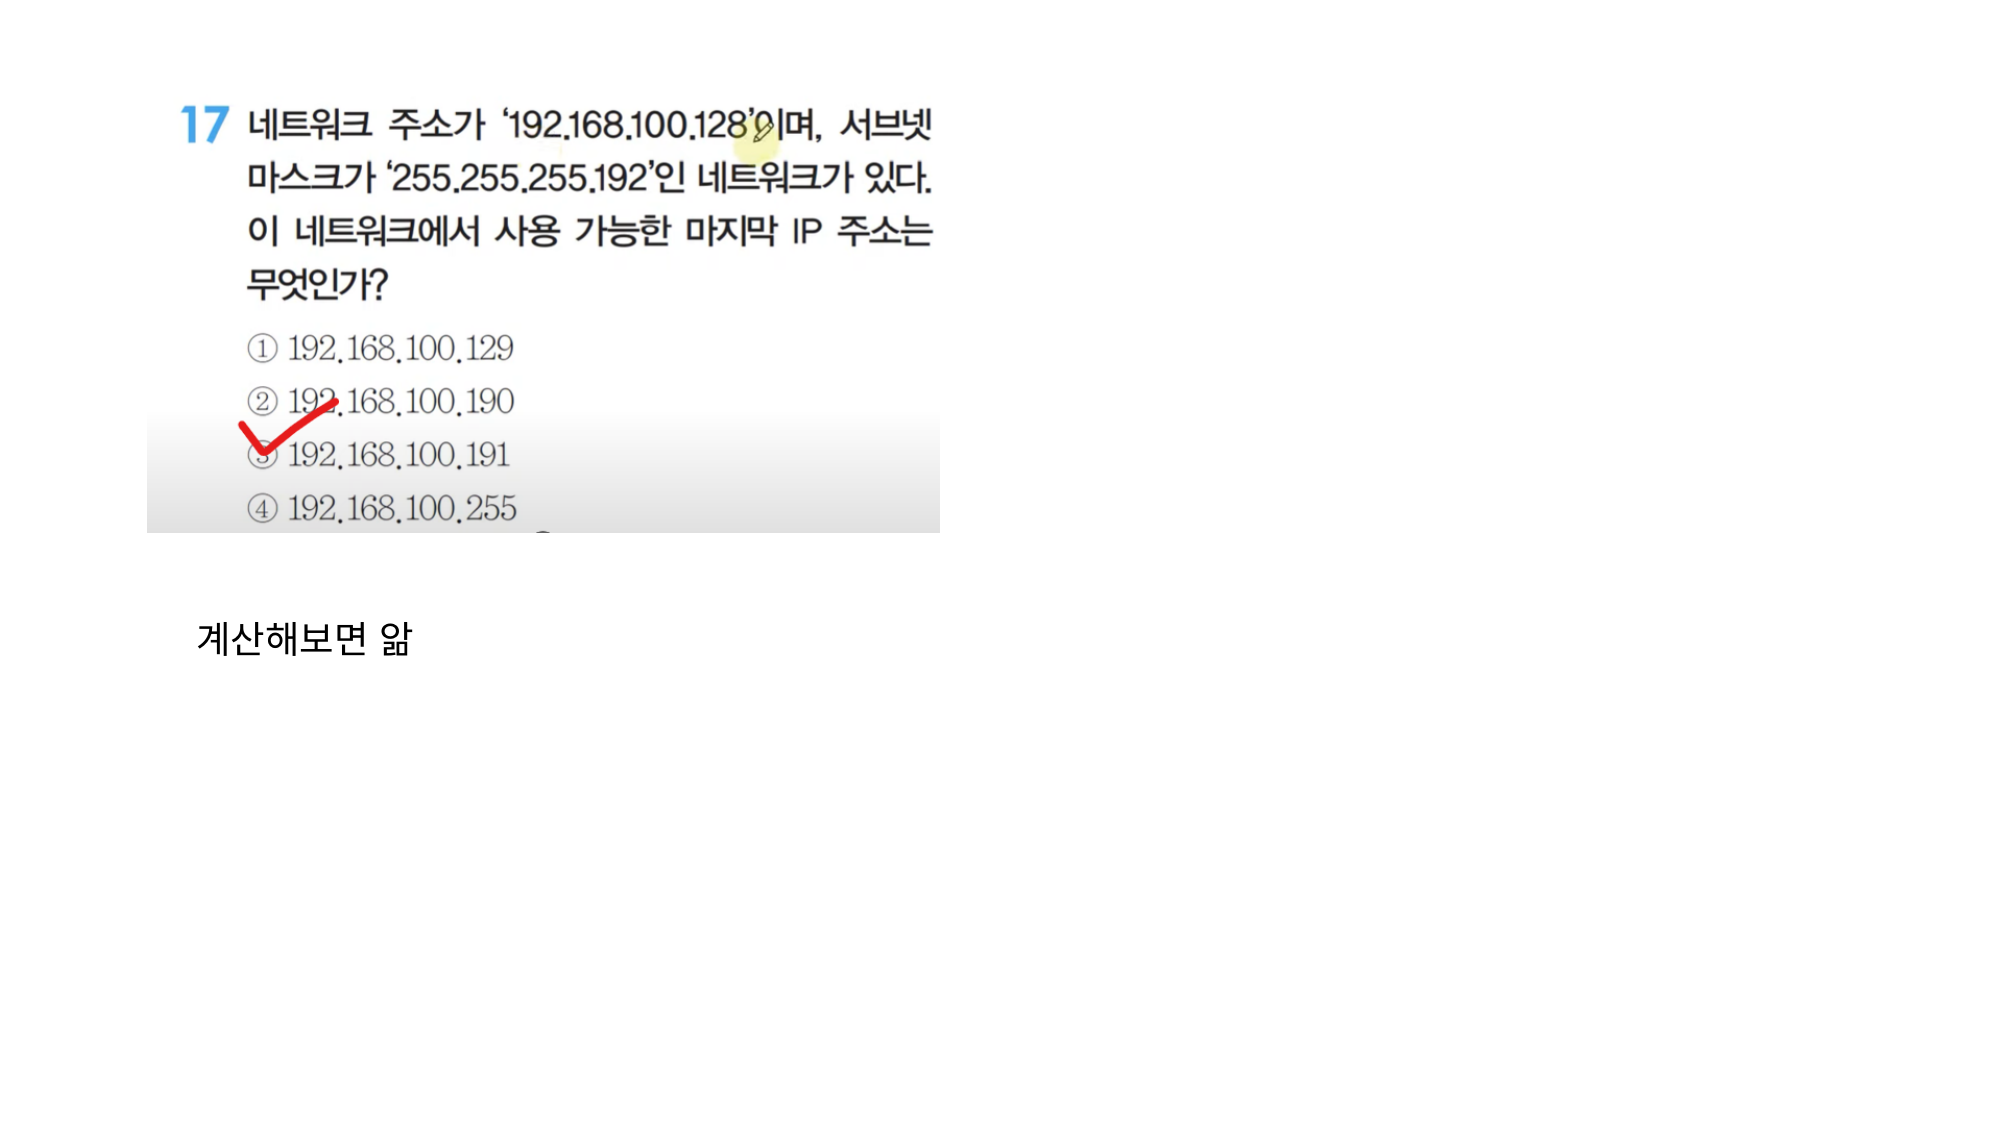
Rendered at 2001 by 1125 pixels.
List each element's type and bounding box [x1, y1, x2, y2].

text_box [147, 85, 974, 670]
